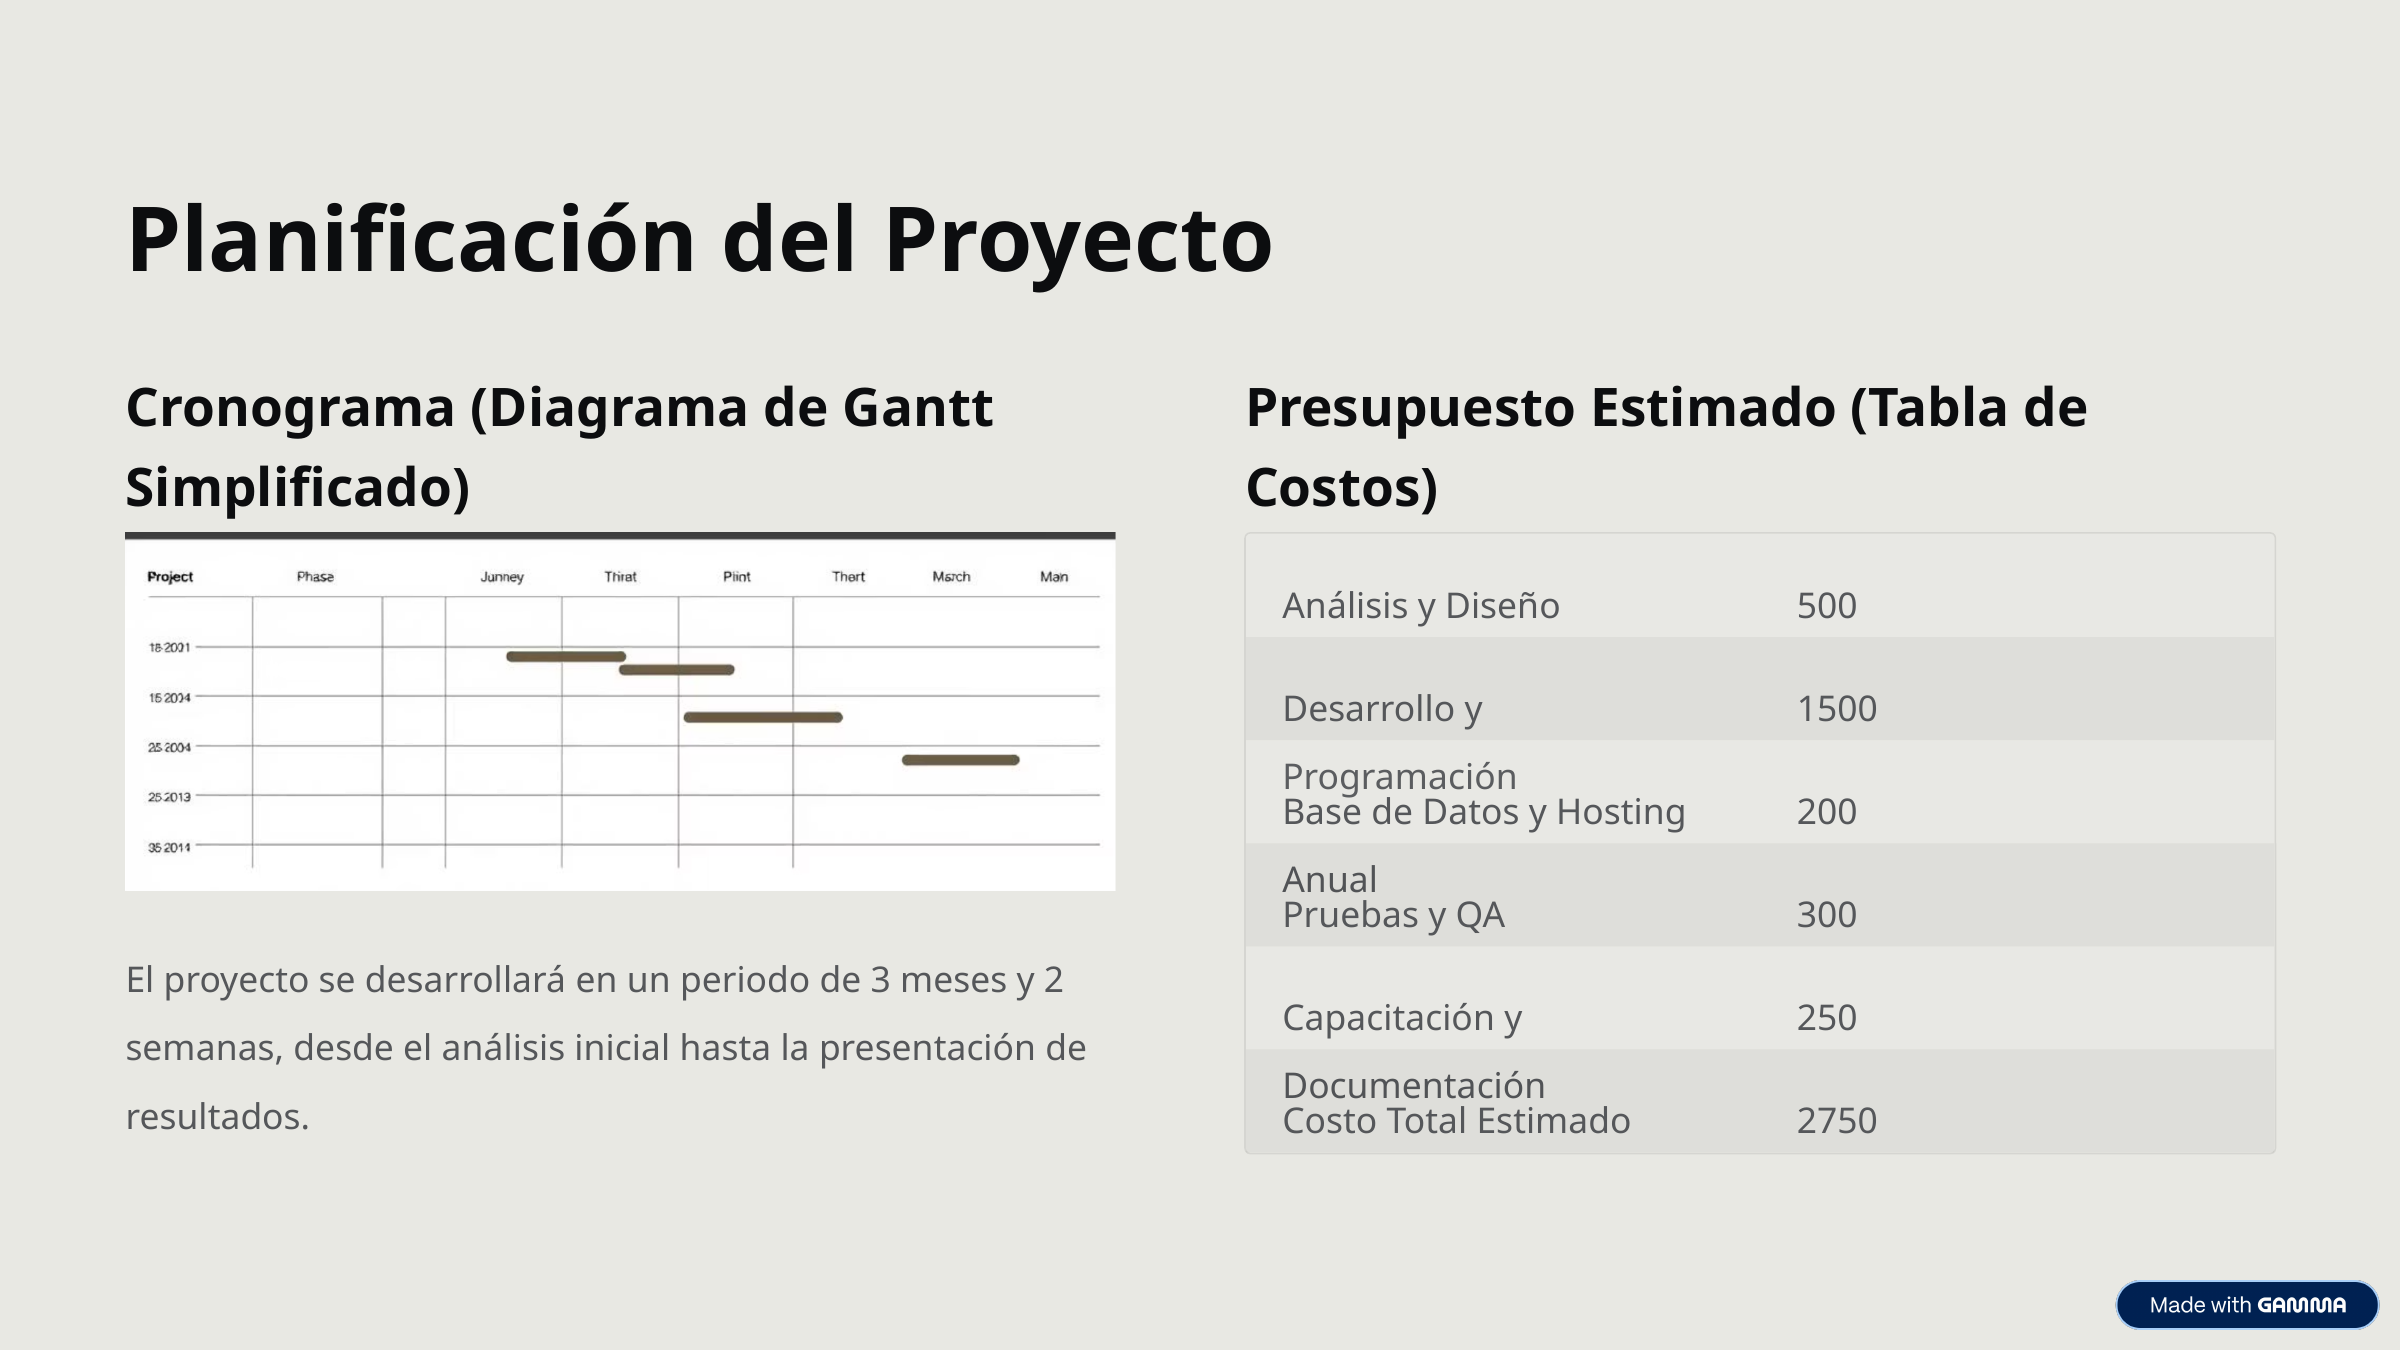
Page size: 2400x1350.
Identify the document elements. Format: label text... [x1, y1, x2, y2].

text_box [1246, 946, 2275, 1049]
text_box El proyecto se desarrollará en un periodo de 3 meses y 2 semanas, desde el análisis inicial hasta la presentación de resultados. [125, 930, 1157, 1046]
text_box Cronograma (Diagrama de Gantt Simplificado) [125, 357, 1157, 493]
text_box [1246, 740, 2275, 843]
text_box Desarrollo y Programación [1282, 660, 1724, 718]
text_box Costo Total Estimado [1282, 1072, 1724, 1130]
text_box [1246, 534, 2275, 637]
text_box 200 [1796, 763, 2239, 821]
text_box Análisis y Diseño [1282, 556, 1724, 615]
text_box Capacitación y Documentación [1282, 969, 1724, 1027]
text_box 500 [1796, 556, 2239, 615]
text_box Presupuesto Estimado (Tabla de Costos) [1245, 357, 2276, 493]
text_box 250 [1796, 969, 2239, 1027]
text_box Base de Datos y Hosting Anual [1282, 763, 1724, 821]
text_box Pruebas y QA [1282, 866, 1724, 924]
text_box [1246, 1049, 2275, 1153]
text_box 2750 [1796, 1072, 2239, 1130]
text_box [1246, 637, 2275, 740]
text_box [1246, 843, 2275, 946]
text_box 300 [1796, 866, 2239, 924]
picture [2106, 1271, 2389, 1339]
text_box 1500 [1796, 660, 2239, 718]
picture [125, 532, 1116, 891]
text_box Planificación del Proyecto [125, 155, 1692, 268]
